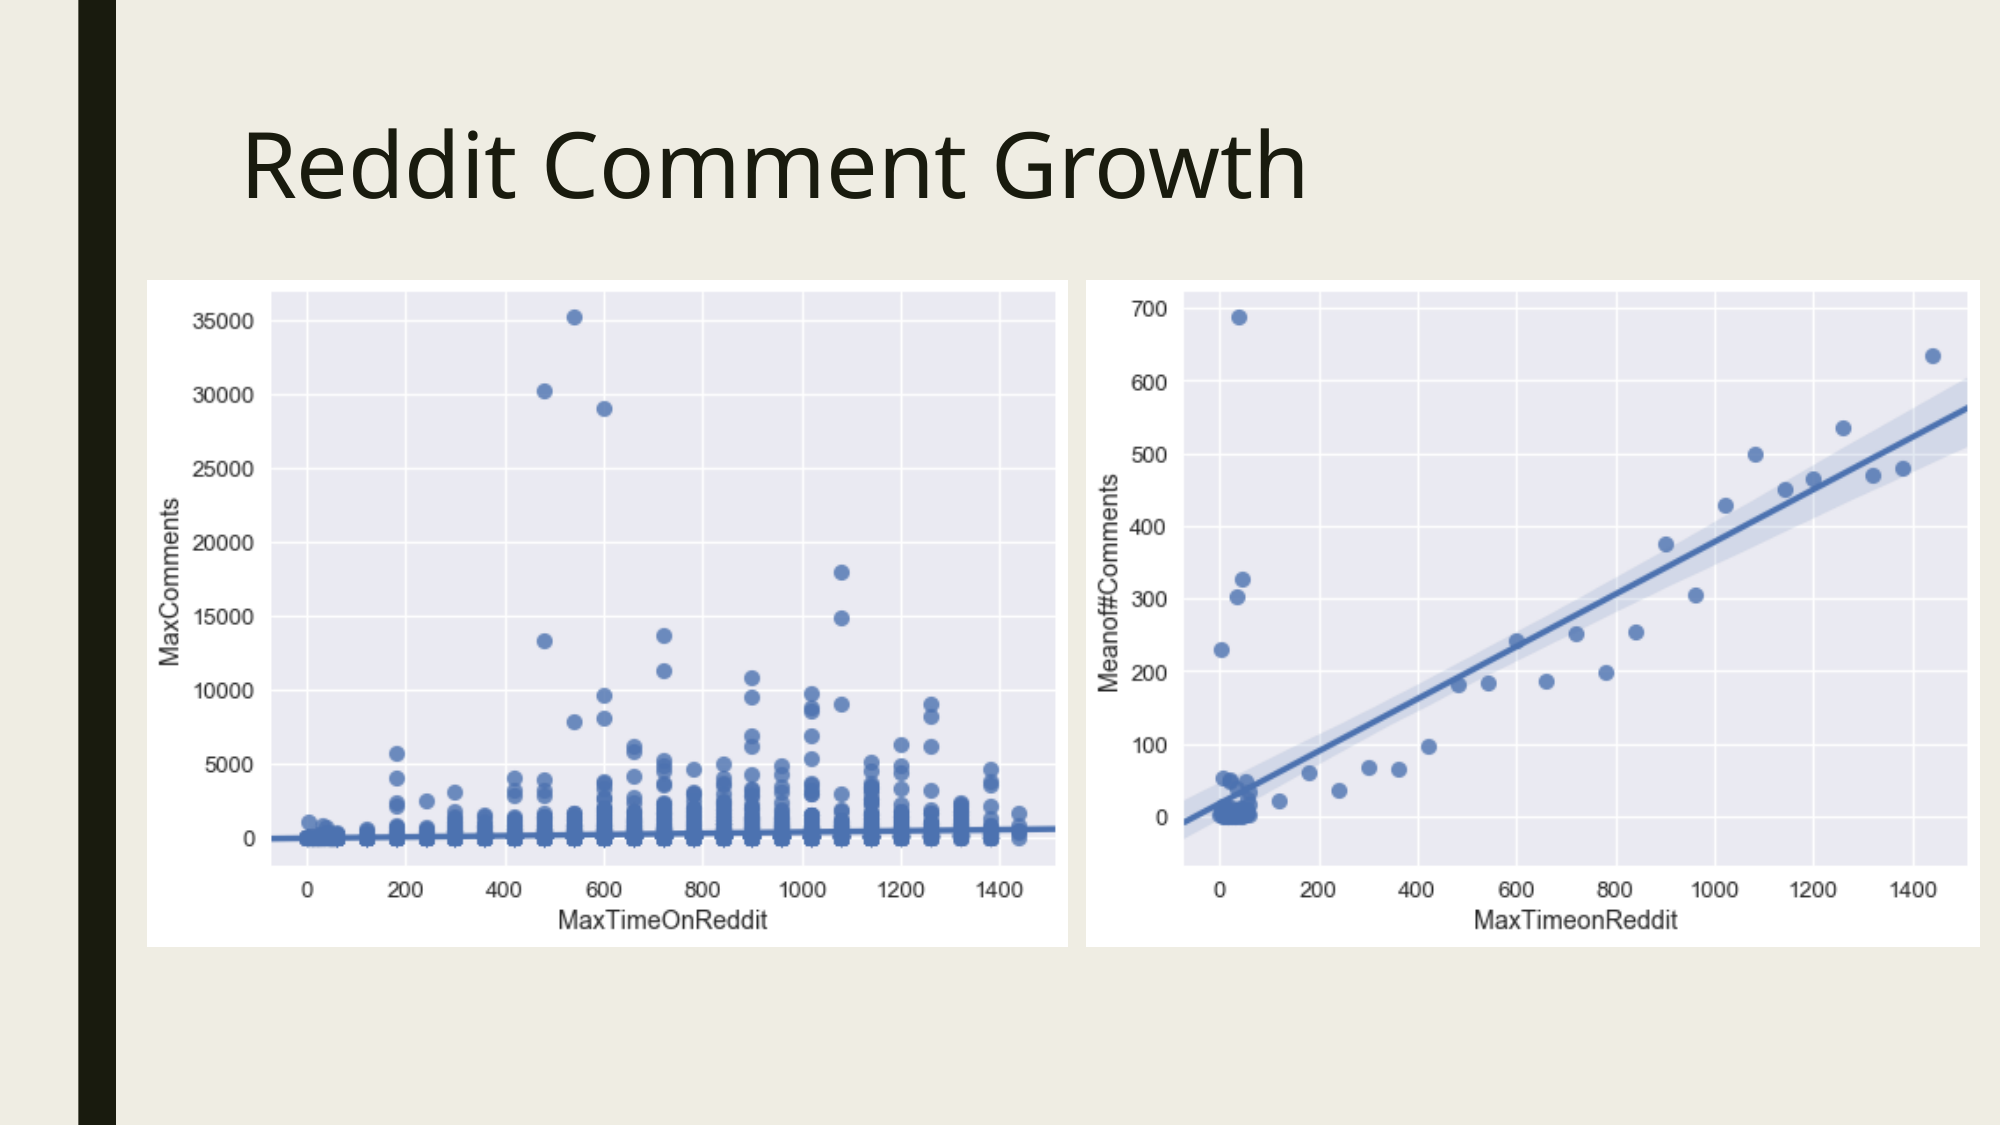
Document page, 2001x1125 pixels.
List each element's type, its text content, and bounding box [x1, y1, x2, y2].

picture [147, 280, 1068, 947]
picture [1086, 280, 1980, 947]
title Reddit Comment Growth [225, 112, 1800, 256]
